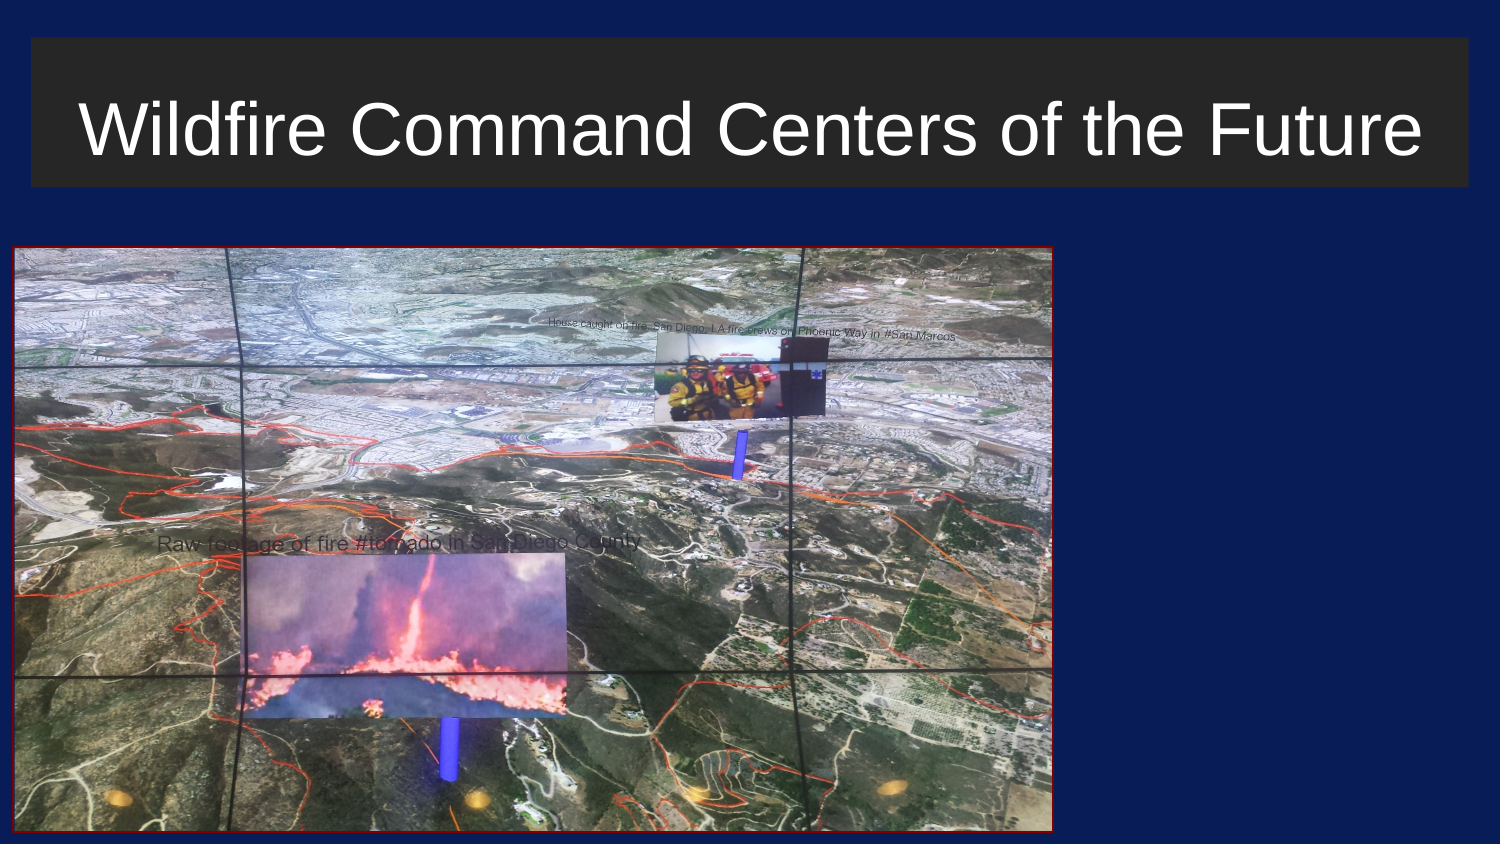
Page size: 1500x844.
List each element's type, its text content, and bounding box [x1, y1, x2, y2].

text_box [13, 246, 1054, 833]
title Wildfire Command Centers of the Future [24, 22, 1475, 222]
